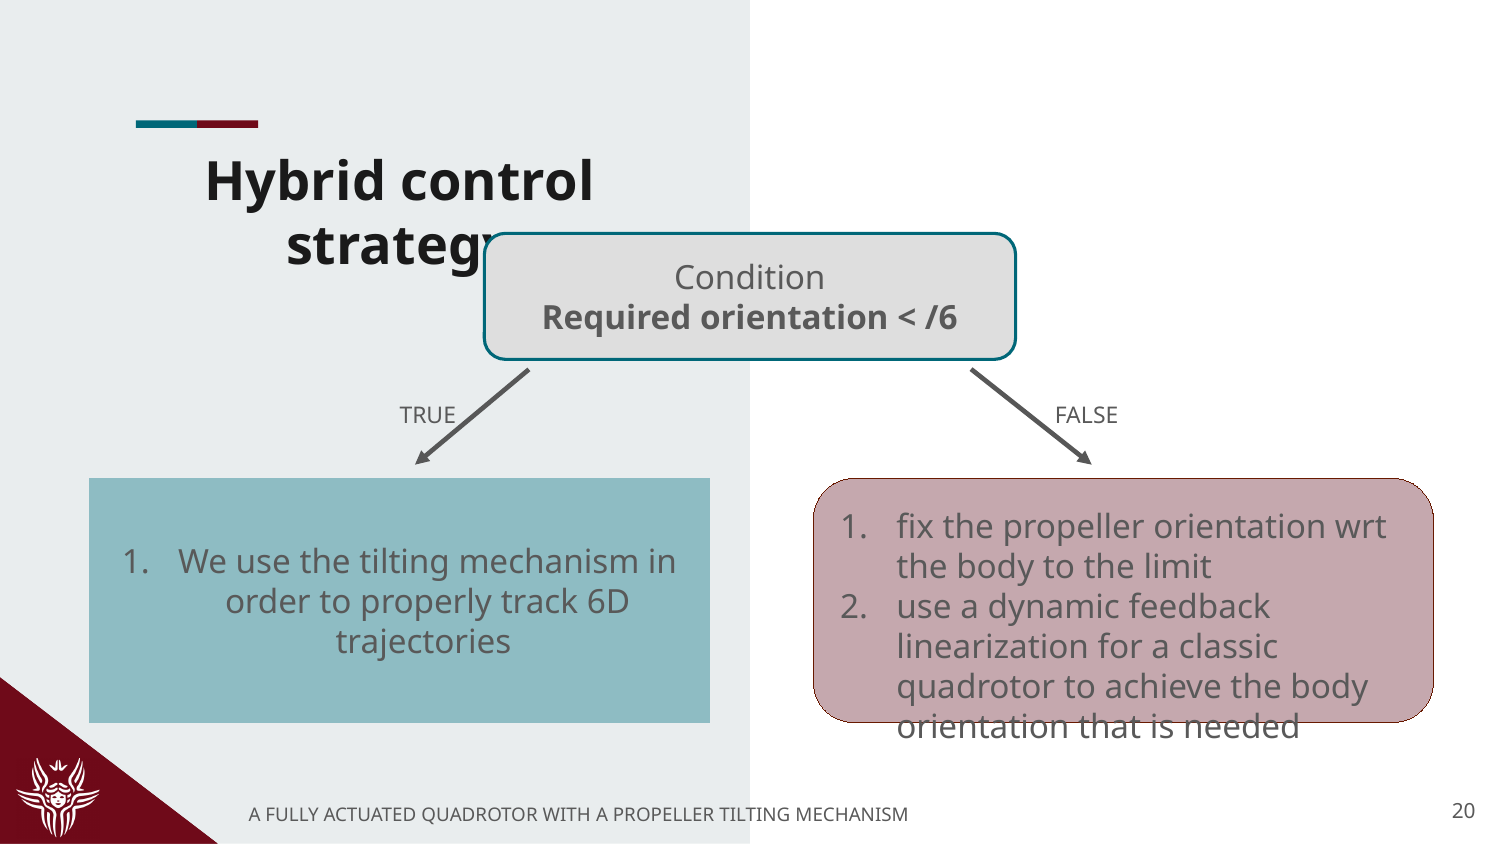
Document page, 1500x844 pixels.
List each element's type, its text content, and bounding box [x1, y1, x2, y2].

title Hybrid control strategy [126, 130, 674, 224]
subtitle We use the tilting mechanism in order to properly track 6D trajectories [89, 478, 710, 723]
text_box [970, 368, 1092, 465]
picture [16, 758, 100, 839]
subtitle A FULLY ACTUATED QUADROTOR WITH A PROPELLER TILTING MECHANISM [233, 783, 1194, 839]
text_box fix the propeller orientation wrt the body to the limit use a dynamic feedback linearization for a classic quadrotor to achieve the body orientation that is needed [813, 478, 1434, 723]
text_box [414, 369, 530, 465]
text_box TRUE [356, 393, 409, 436]
text_box FALSE [1098, 393, 1158, 436]
slide_number 20 [1400, 779, 1491, 844]
